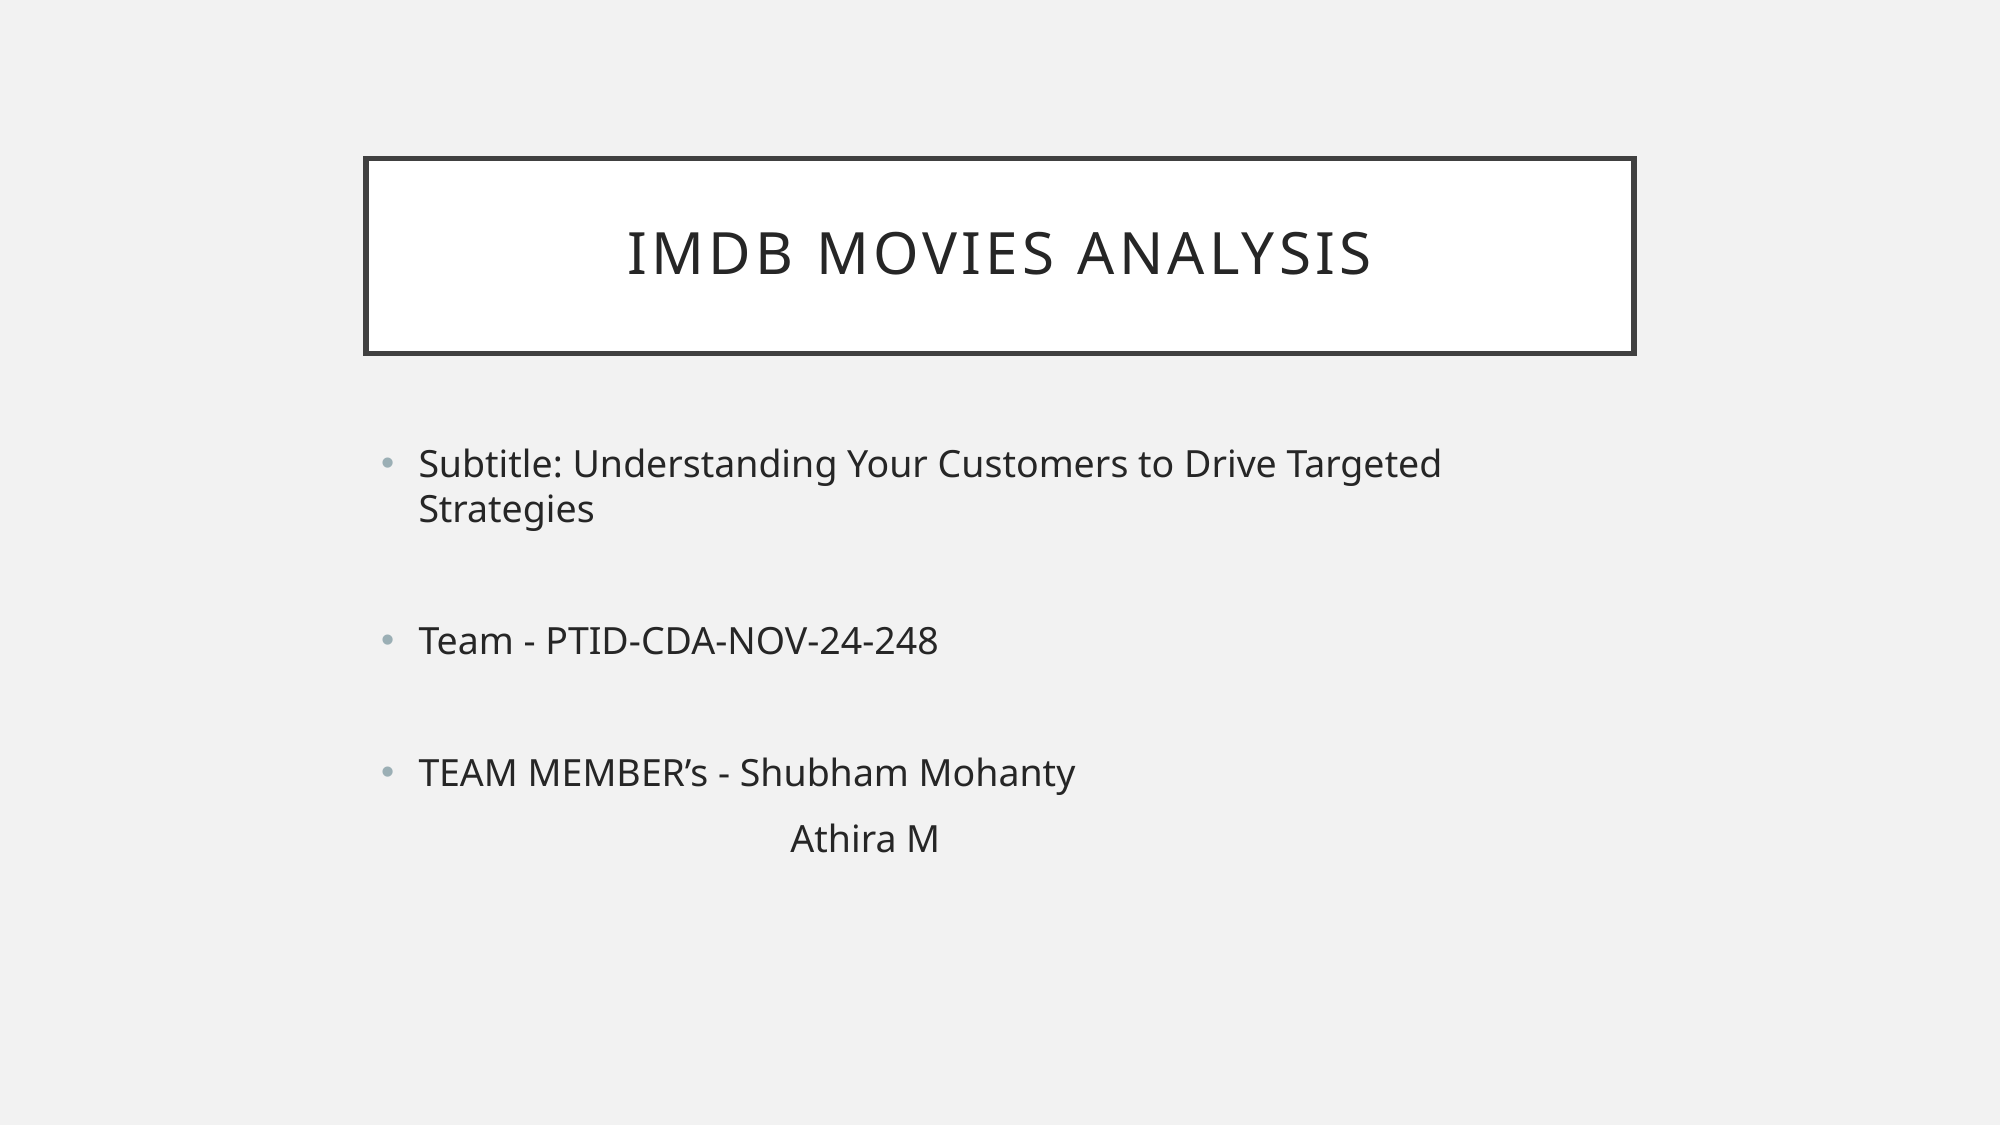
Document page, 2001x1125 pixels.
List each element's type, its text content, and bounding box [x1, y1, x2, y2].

title IMDB MOVIES ANALYSIS [363, 156, 1637, 356]
list Subtitle: Understanding Your Customers to Drive Targeted Strategies Team - PTID-CDA-NOV-24-248 TEAM MEMBER’s - Shubham Mohanty Athira M [366, 432, 1634, 942]
